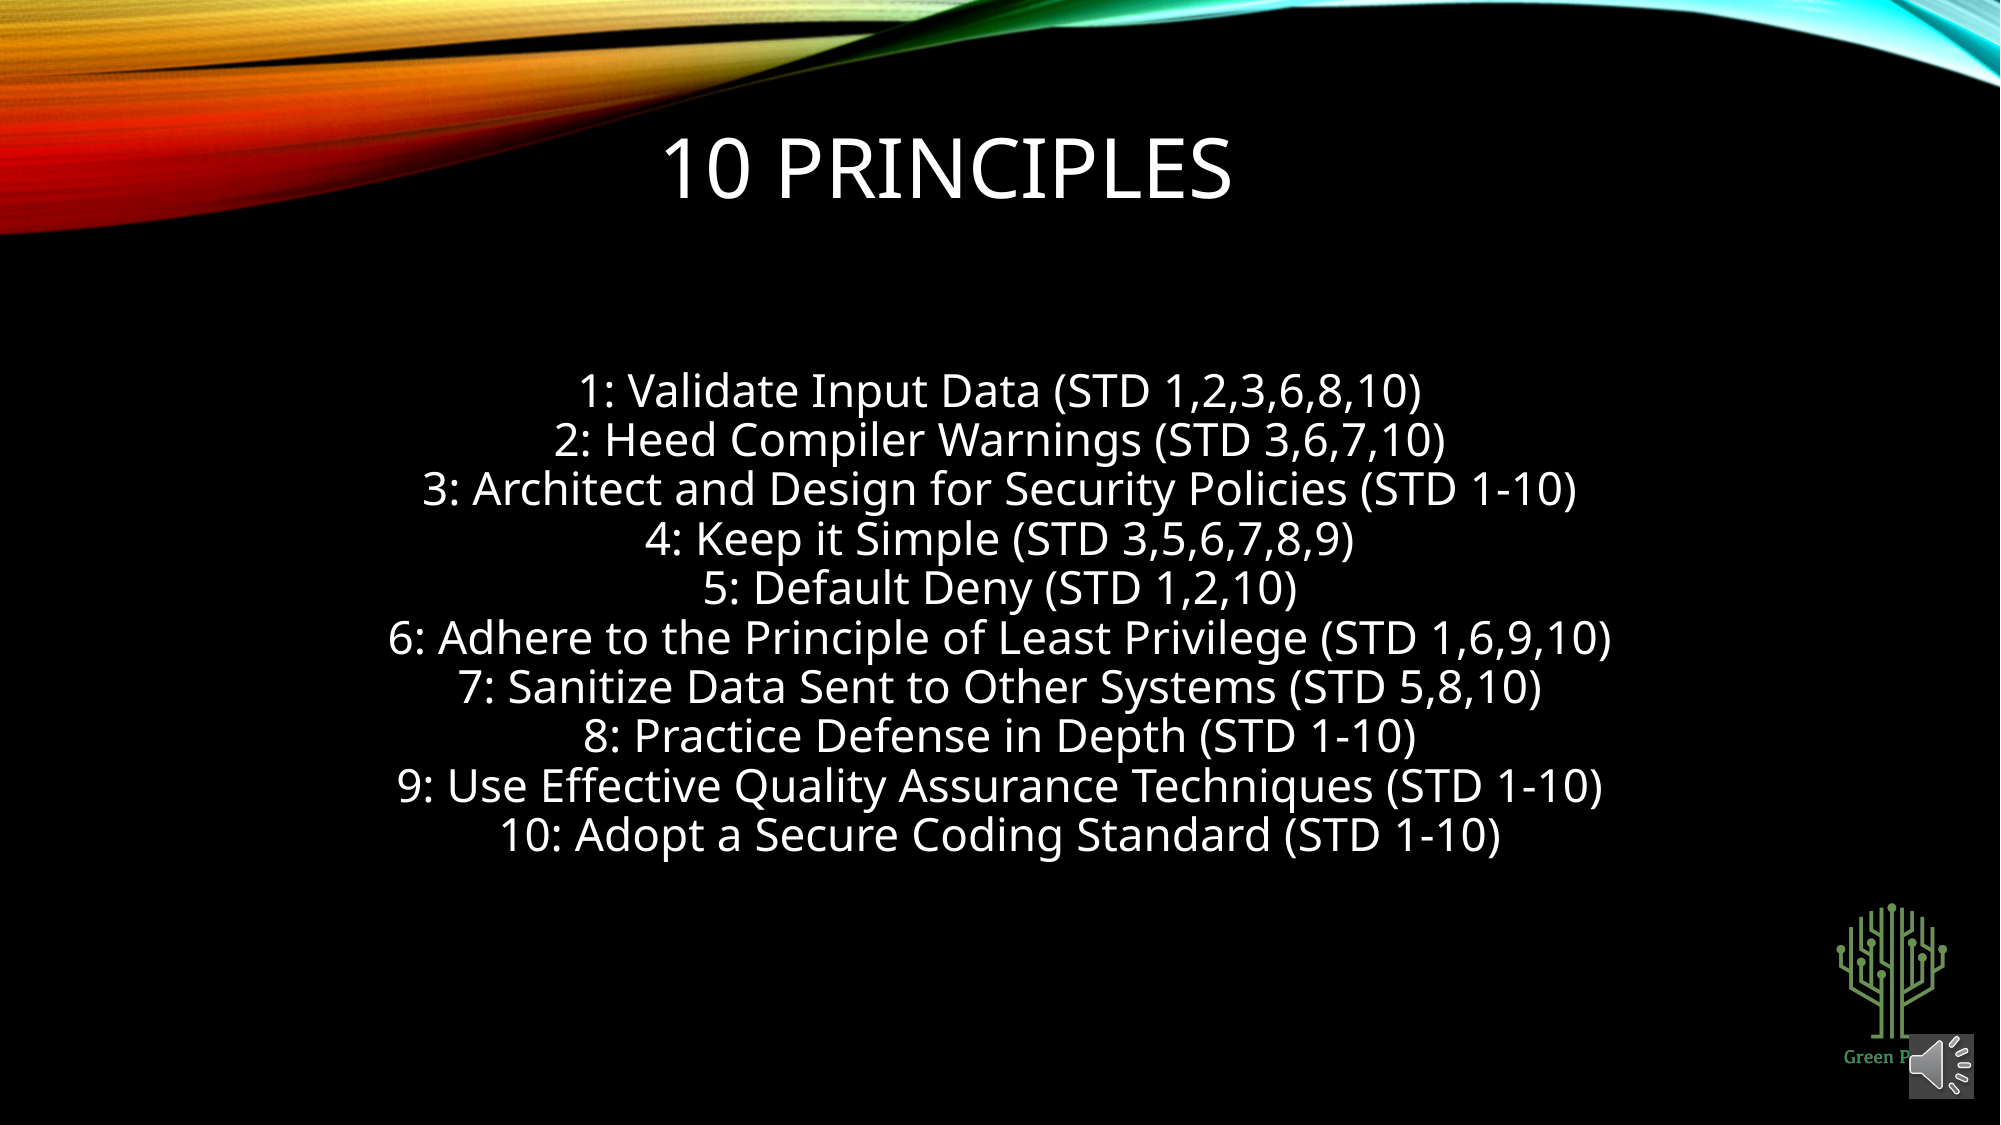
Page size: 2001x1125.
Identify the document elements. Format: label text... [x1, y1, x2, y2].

picture [0, 0, 2000, 237]
list 1: Validate Input Data (STD 1,2,3,6,8,10) 2: Heed Compiler Warnings (STD 3,6,7,10) 3: Architect and Design for Security Policies (STD 1-10) 4: Keep it Simple (STD 3,5,6,7,8,9) 5: Default Deny (STD 1,2,10) 6: Adhere to the Principle of Least Privilege (STD 1,6,9,10) 7: Sanitize Data Sent to Other Systems (STD 5,8,10) 8: Practice Defense in Depth (STD 1-10) 9: Use Effective Quality Assurance Techniques (STD 1-10) 10: Adopt a Secure Coding Standard (STD 1-10) [112, 360, 1888, 1021]
title 10 PRINCIPLES [240, 65, 1653, 278]
picture [1817, 892, 1976, 1101]
